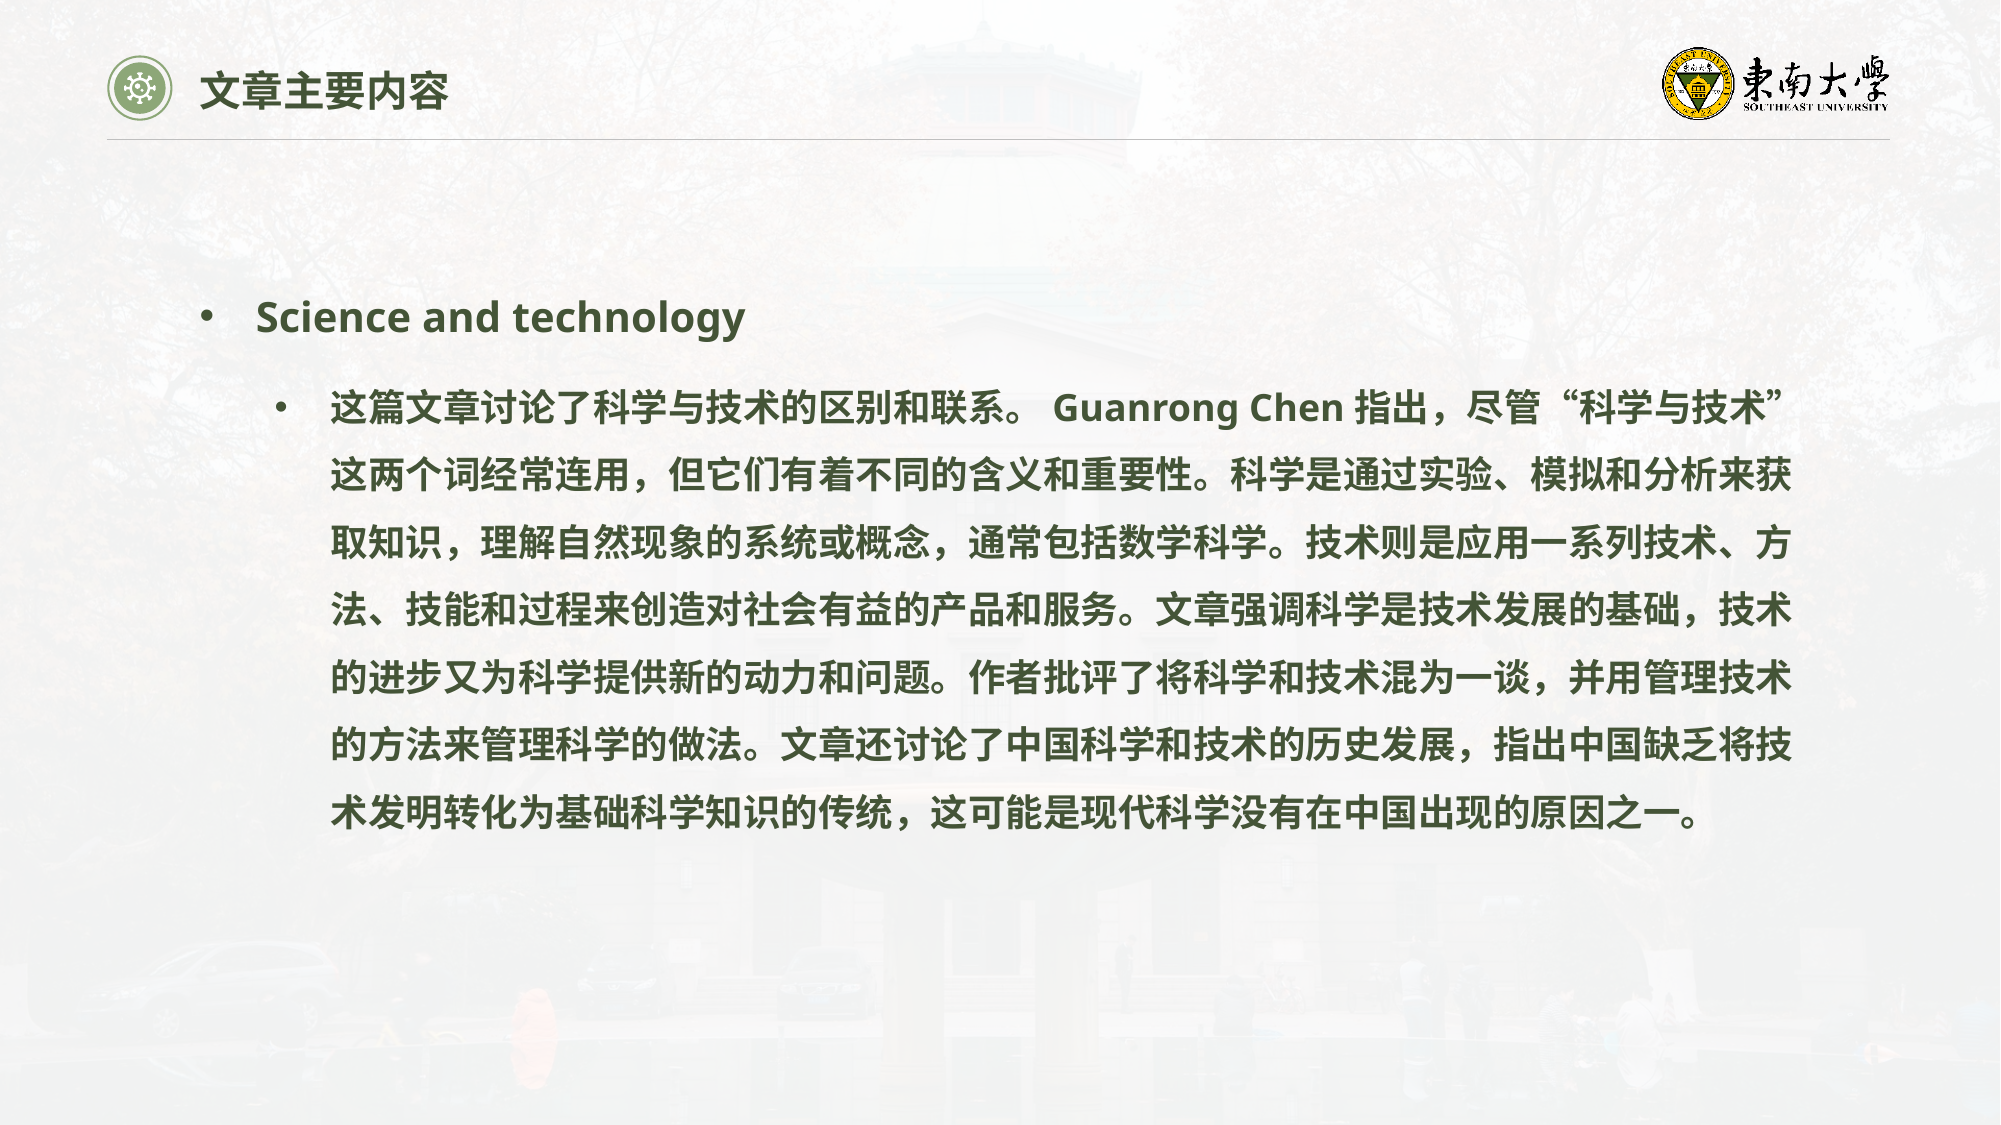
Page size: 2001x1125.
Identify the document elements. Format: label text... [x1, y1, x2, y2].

list 文章主要内容 [199, 56, 1663, 123]
picture [1662, 47, 1889, 120]
text_box Science and technology 这篇文章讨论了科学与技术的区别和联系。Guanrong Chen指出，尽管“科学与技术”这两个词经常连用，但它们有着不同的含义和重要性。科学是通过实验、模拟和分析来获取知识，理解自然现象的系统或概念，通常包括数学科学。技术则是应用一系列技术、方法、技能和过程来创造对社会有益的产品和服务。文章强调科学是技术发展的基础，技术的进步又为科学提供新的动力和问题。作者批评了将科学和技术混为一谈，并用管理技术的方法来管理科学的做法。文章还讨论了中国科学和技术的历史发展，指出中国缺乏将技术发明转化为基础科学知识的传统，这可能是现代科学没有在中国出现的原因之一。 [199, 258, 1830, 842]
